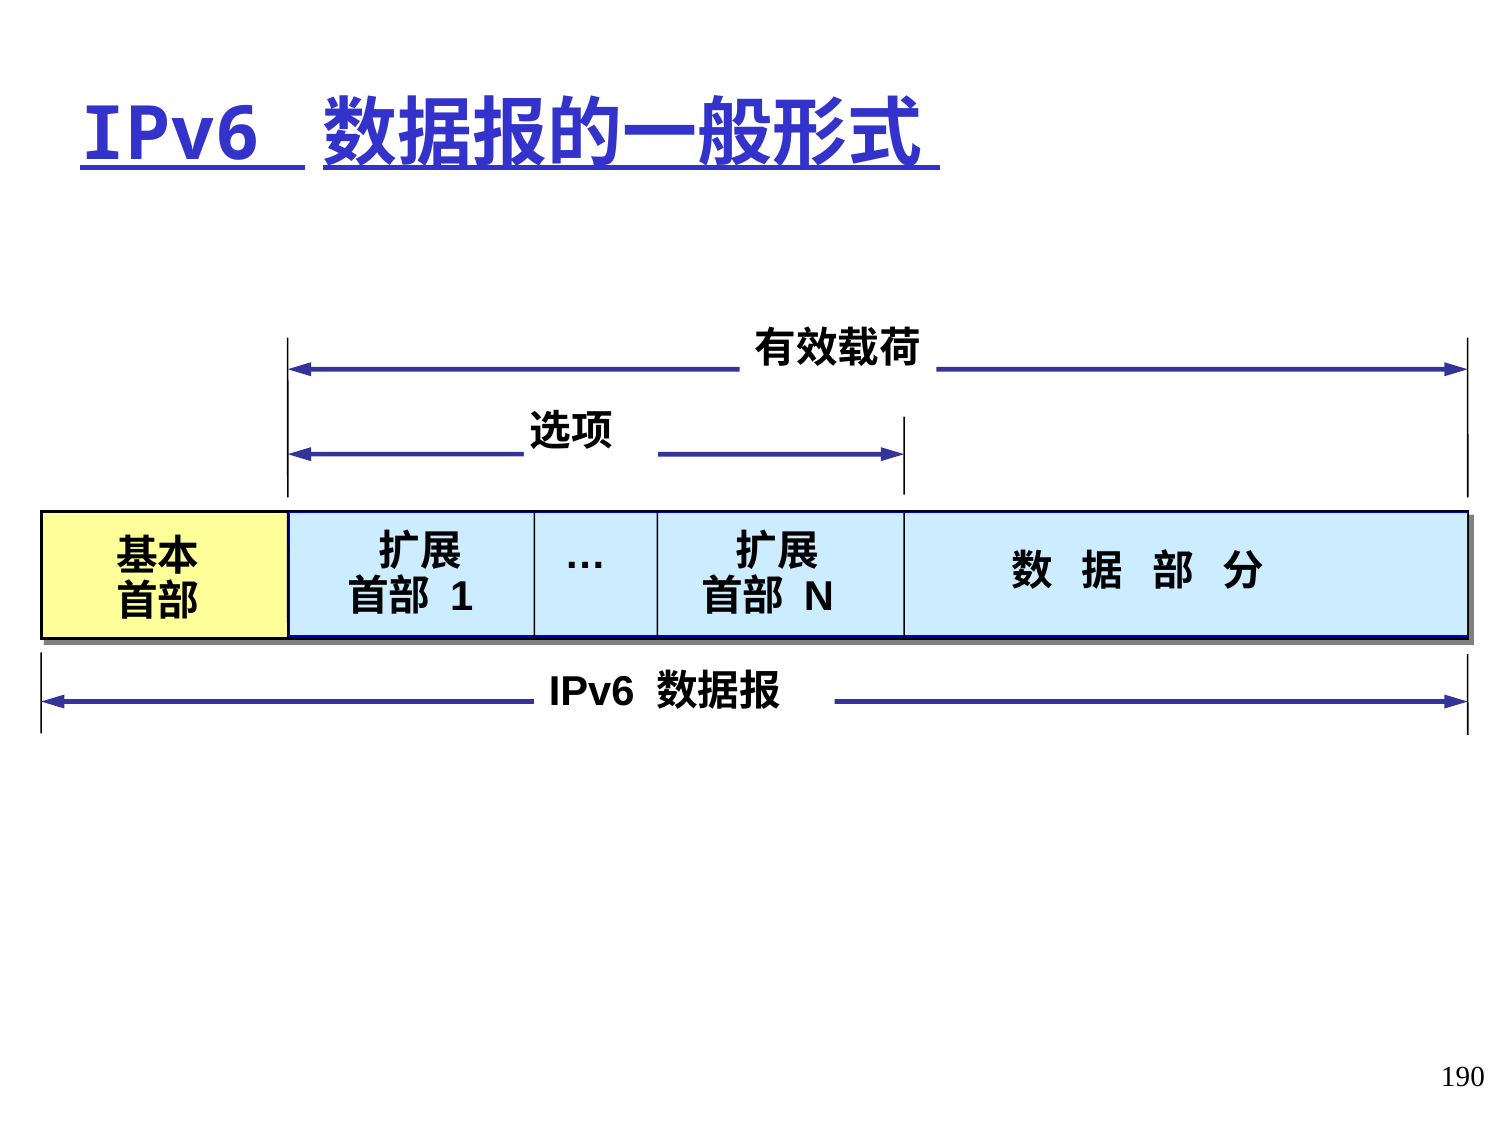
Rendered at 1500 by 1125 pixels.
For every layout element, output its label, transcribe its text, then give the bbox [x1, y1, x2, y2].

title IPv6 数据报的一般形式 [64, 42, 1206, 216]
text_box 基本 首部 [101, 527, 215, 632]
text_box 扩展 首部 N [686, 522, 849, 628]
text_box [535, 512, 657, 637]
text_box [289, 512, 534, 637]
text_box [905, 512, 1468, 637]
text_box 扩展 首部 1 [332, 522, 489, 628]
text_box 数 据 部 分 [996, 536, 1280, 602]
text_box [287, 447, 514, 461]
text_box [41, 695, 534, 708]
text_box [550, 663, 835, 734]
text_box [937, 363, 1468, 376]
text_box IPv6 数据报 [534, 656, 797, 722]
text_box 选项 [514, 396, 628, 462]
slide_number 190 [1187, 1049, 1500, 1125]
text_box … [538, 519, 622, 584]
text_box [523, 416, 658, 485]
text_box [658, 447, 905, 461]
text_box [41, 511, 287, 639]
text_box [835, 695, 1468, 708]
text_box [658, 512, 904, 637]
text_box [287, 363, 739, 376]
text_box 有效载荷 [739, 313, 937, 379]
